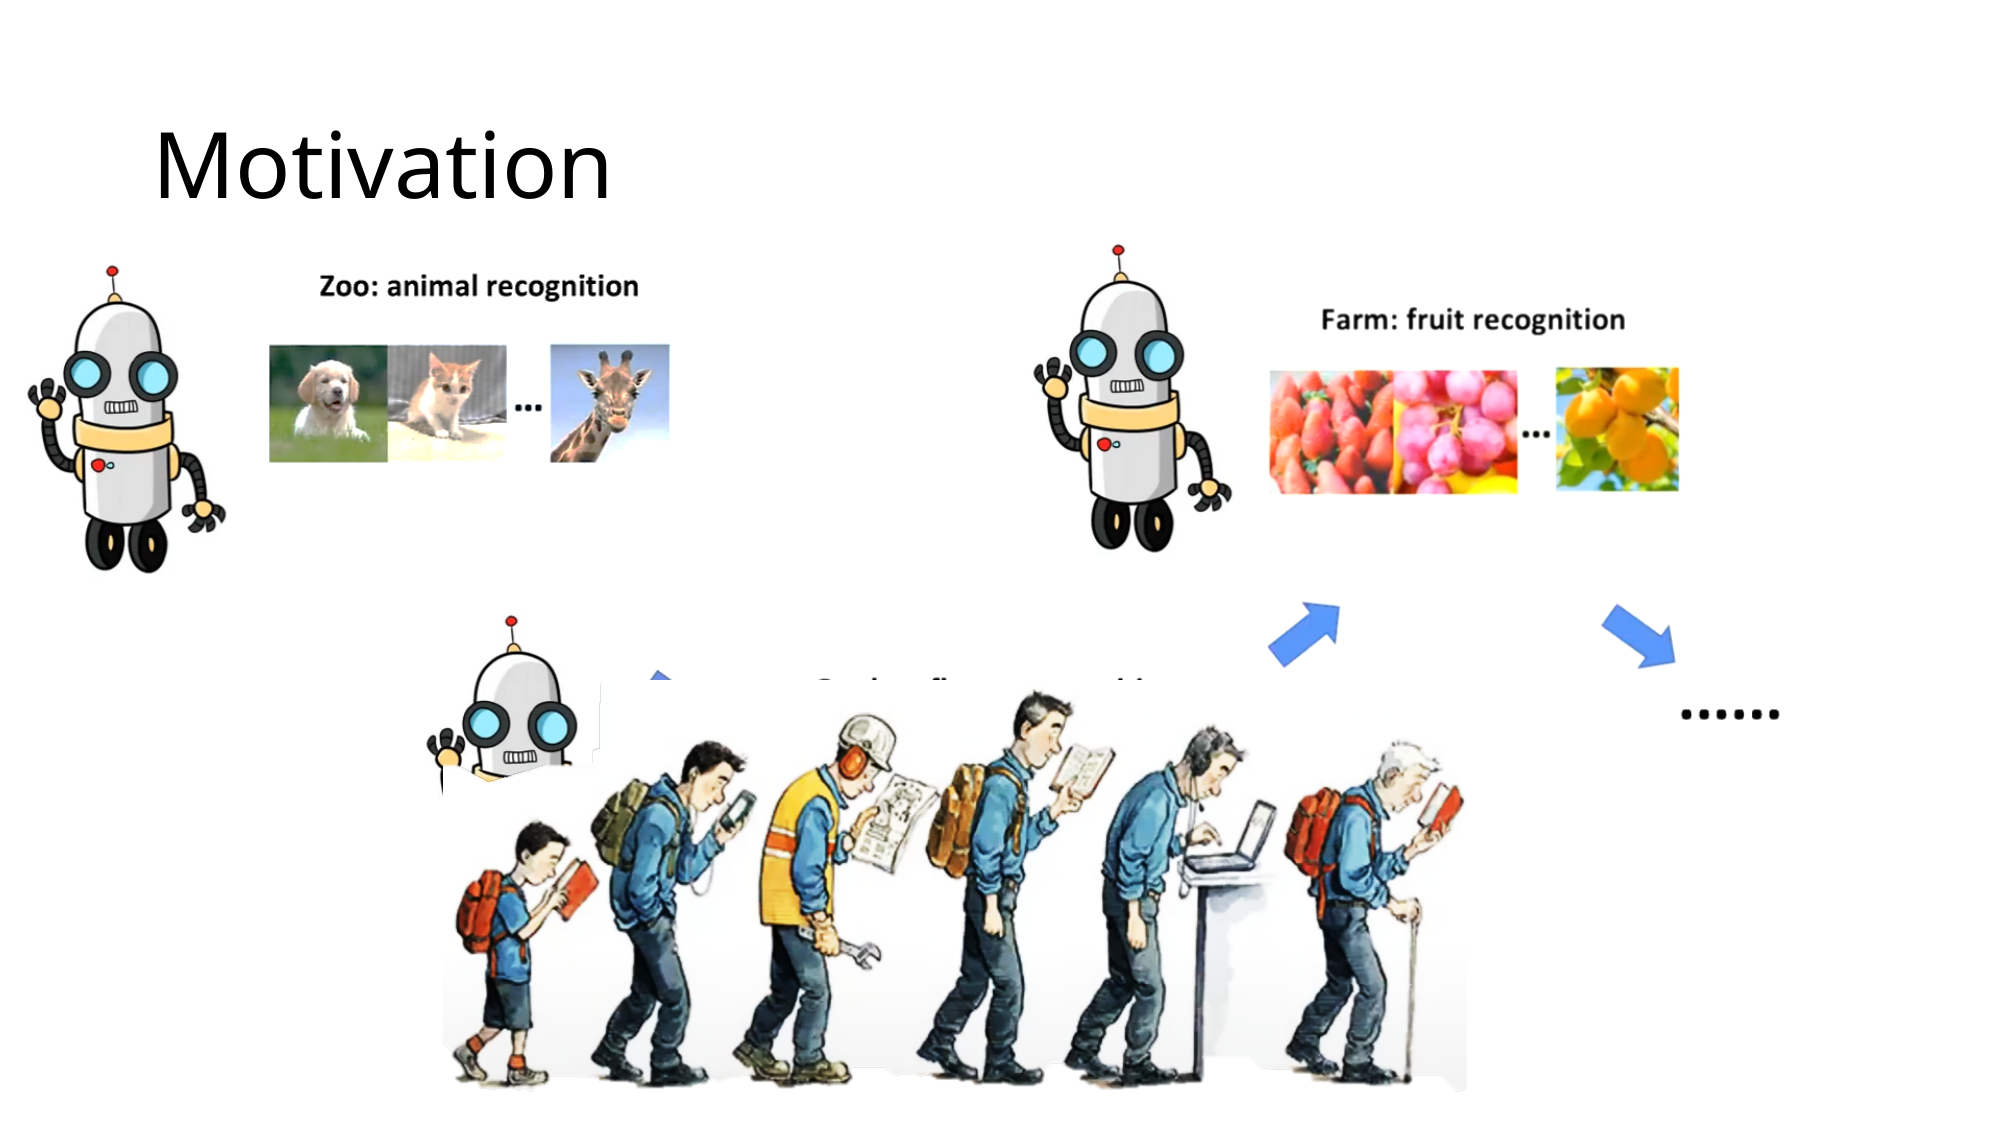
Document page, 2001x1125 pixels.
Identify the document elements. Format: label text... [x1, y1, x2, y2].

title Motivation [137, 59, 1863, 278]
picture [258, 237, 1812, 1125]
picture [16, 233, 230, 584]
picture [1022, 212, 1236, 563]
